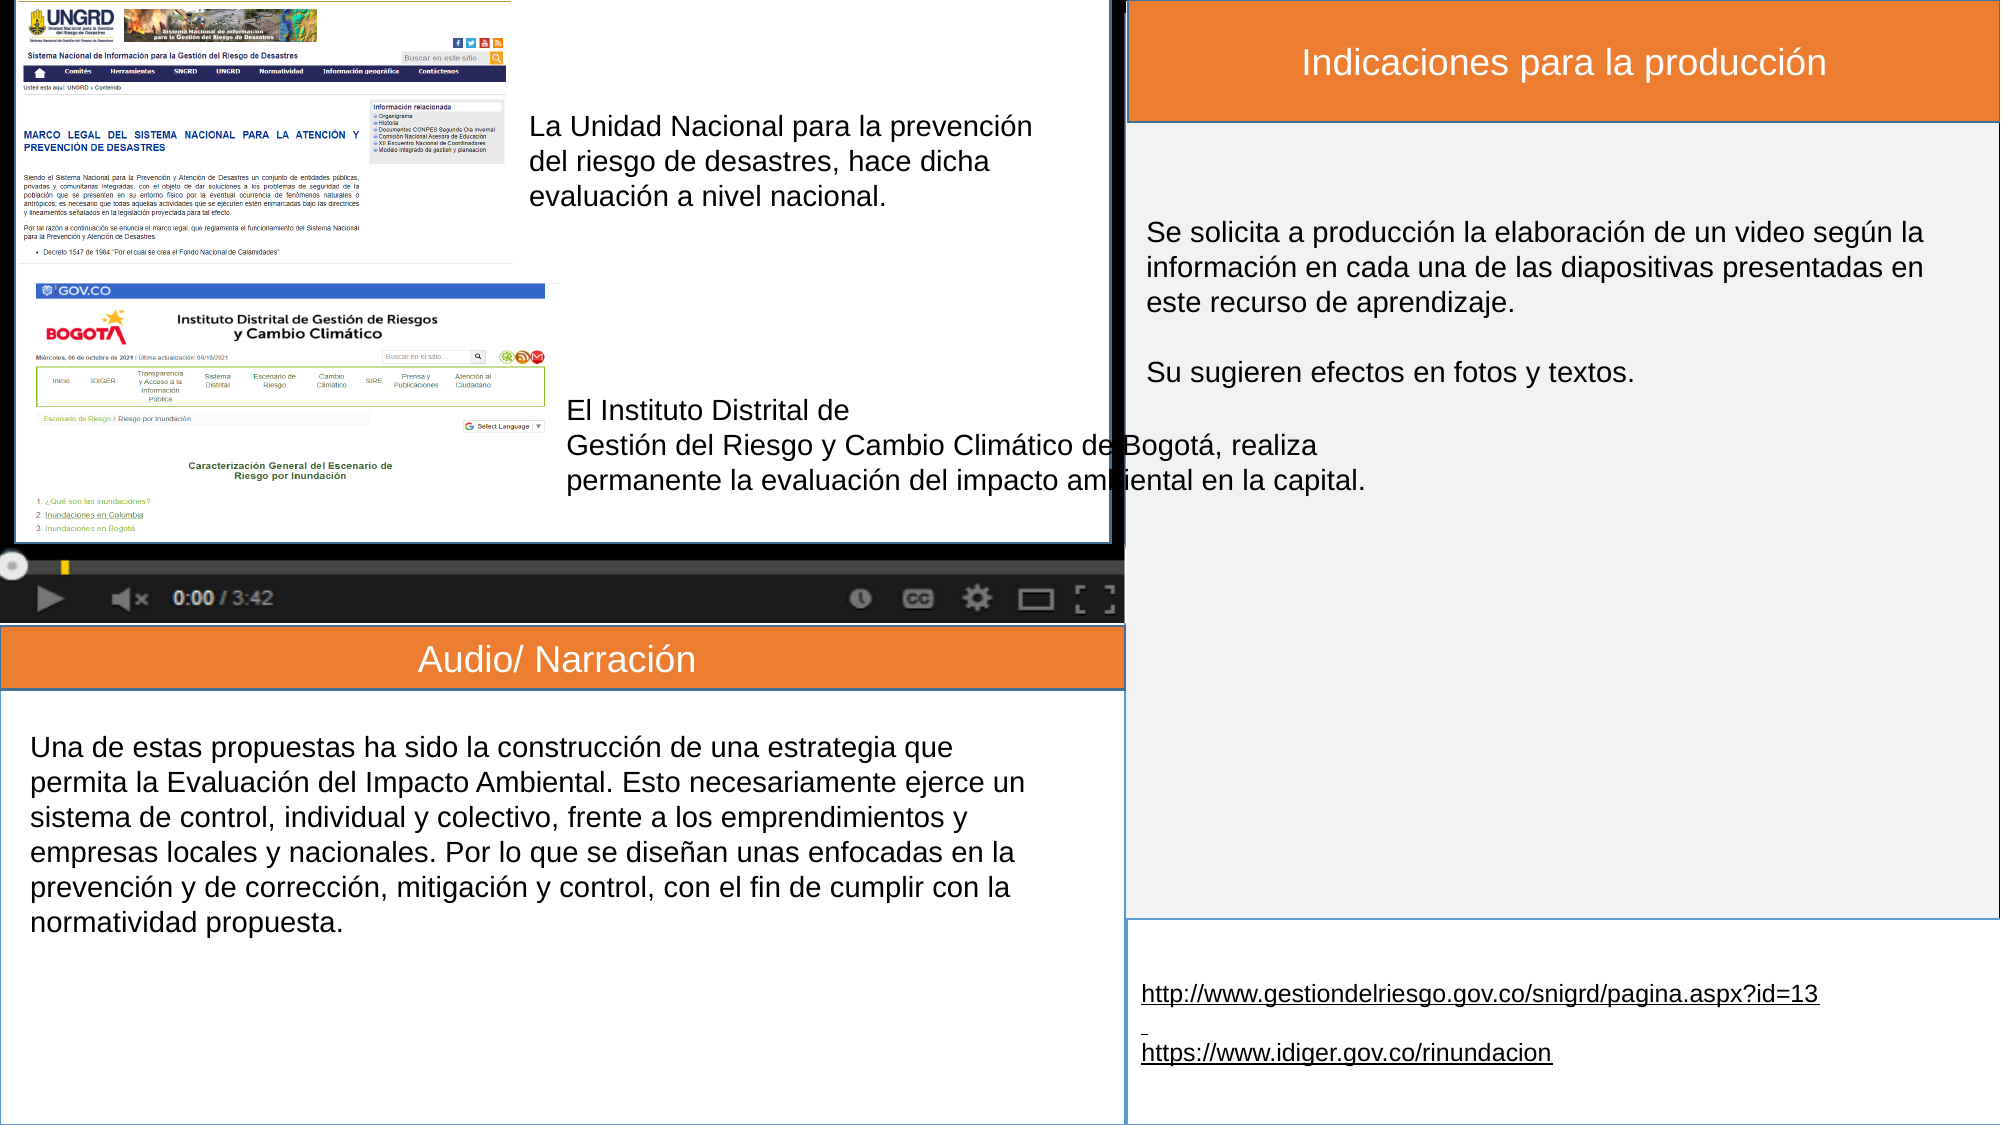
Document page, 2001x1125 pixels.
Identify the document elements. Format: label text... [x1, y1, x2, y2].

text_box http://www.gestiondelriesgo.gov.co/snigrd/pagina.aspx?id=13 https://www.idiger.gov.co/rinundacion [1126, 918, 2000, 1125]
text_box [1125, 624, 2000, 1125]
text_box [0, 0, 1127, 623]
text_box Indicaciones para la producción [1131, 0, 2000, 122]
text_box [0, 690, 1125, 1125]
picture [32, 283, 561, 539]
text_box El Instituto Distrital de Gestión del Riesgo y Cambio Climático de Bogotá, realiza permanente la evaluación del impacto ambiental en la capital. [1131, 383, 1386, 504]
text_box [1131, 122, 2000, 206]
picture [18, 1, 515, 266]
text_box Se solicita a producción la elaboración de un video según la información en cada una de las diapositivas presentadas en este recurso de aprendizaje. Su sugieren efectos en fotos y textos. [1131, 206, 2000, 701]
text_box Audio/ Narración [0, 631, 1125, 690]
text_box Una de estas propuestas ha sido la construcción de una estrategia que permita la Evaluación del Impacto Ambiental. Esto necesariamente ejerce un sistema de control, individual y colectivo, frente a los emprendimientos y empresas locales y nacionales. Por lo que se diseñan unas enfocadas en la prevención y de corrección, mitigación y control, con el fin de cumplir con la normatividad propuesta. [15, 721, 1075, 903]
